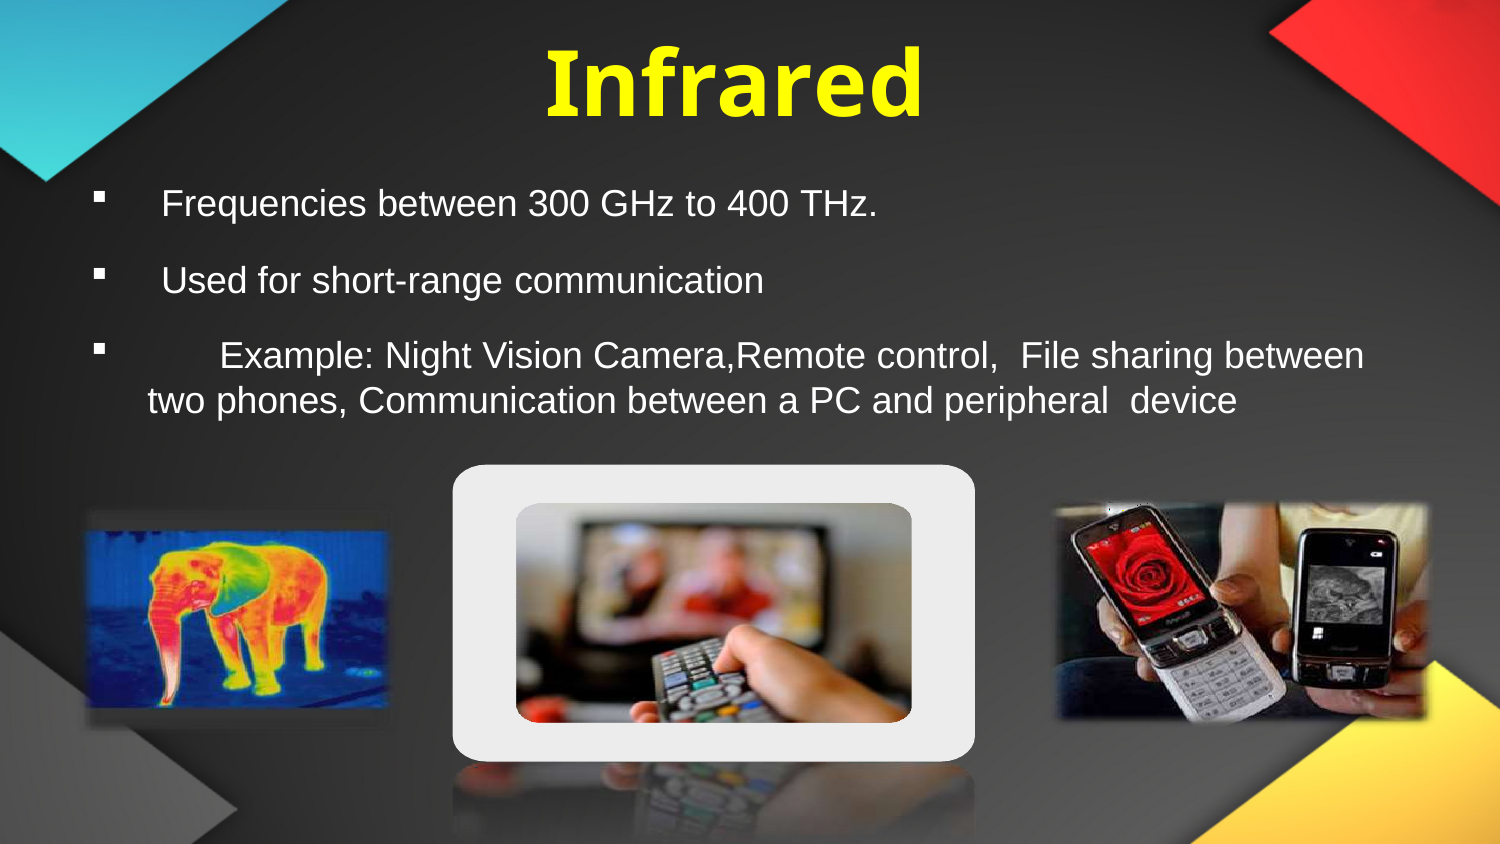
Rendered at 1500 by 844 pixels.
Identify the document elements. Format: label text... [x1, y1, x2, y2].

text_box [1047, 496, 1438, 728]
text_box [452, 464, 975, 762]
list Frequencies between 300 GHz to 400 THz. Used for short-range communication Example: Night Vision Camera,Remote control, File sharing between two phones, Communication between a PC and peripheral device [88, 146, 1388, 654]
text_box [76, 501, 399, 737]
text_box [516, 503, 912, 723]
text_box [450, 760, 978, 844]
picture [0, 0, 1500, 844]
title Infrared [387, 6, 1082, 146]
